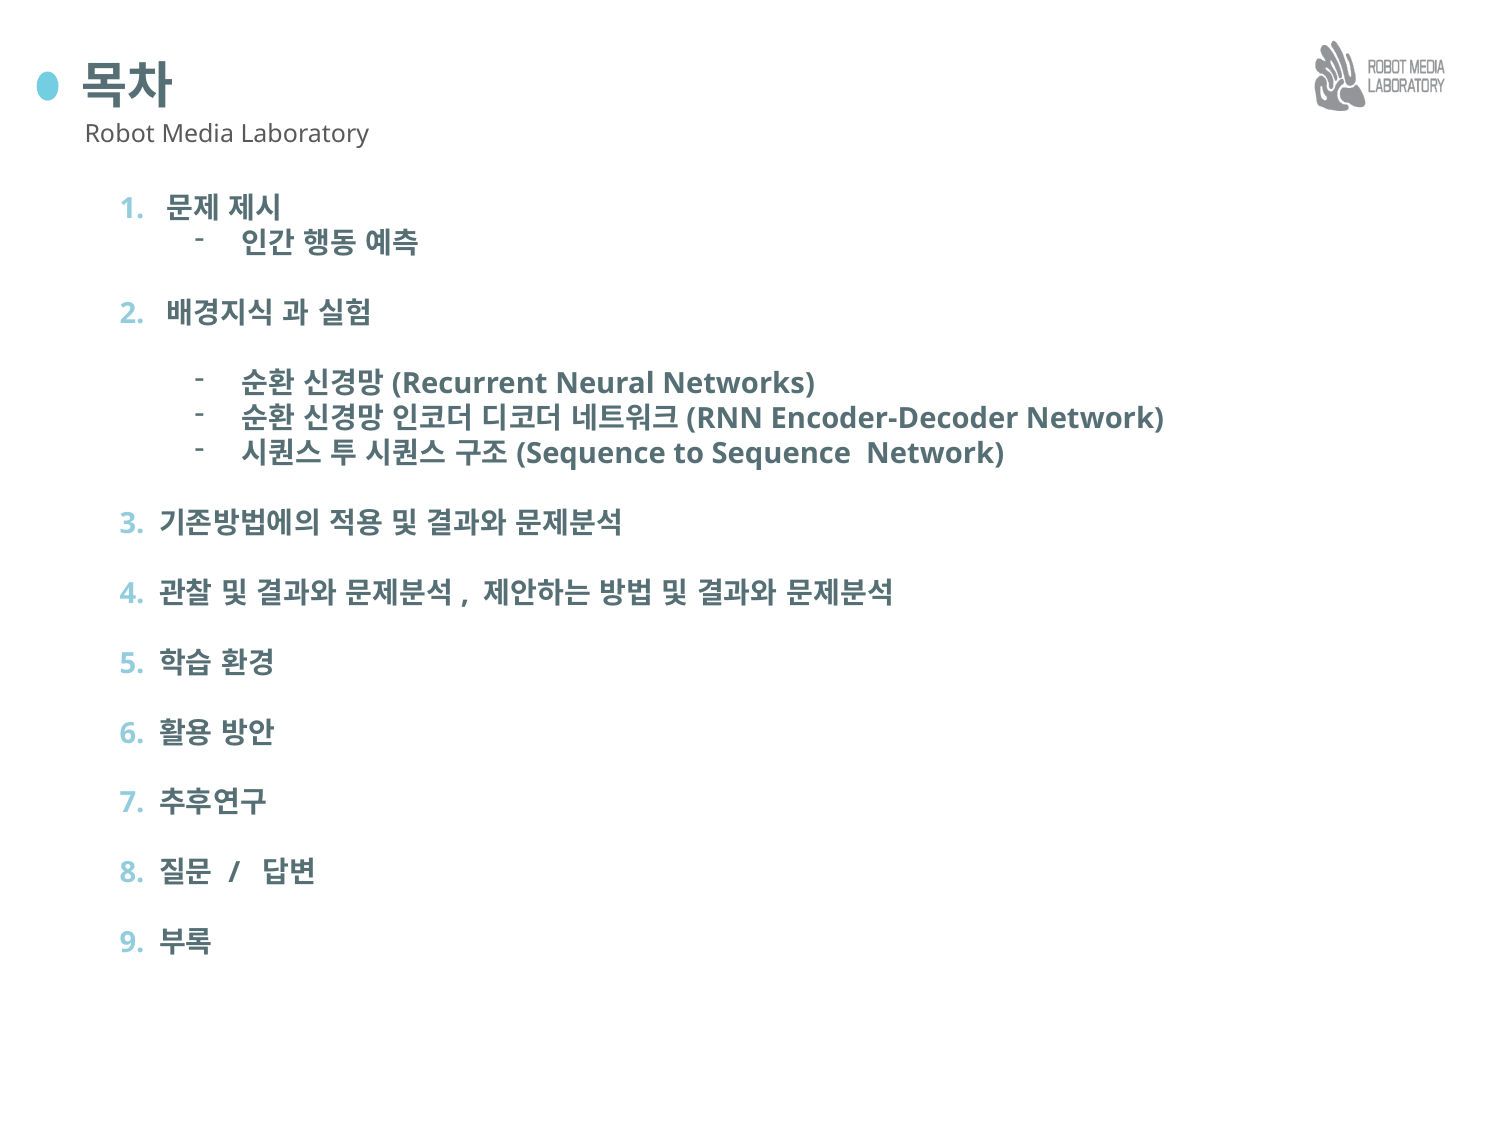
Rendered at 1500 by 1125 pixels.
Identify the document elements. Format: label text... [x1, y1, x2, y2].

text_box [36, 45, 538, 154]
picture [1307, 34, 1451, 119]
text_box 1. 문제 제시 인간 행동 예측 2. 배경지식 과 실험 순환 신경망(Recurrent Neural Networks) 순환 신경망 인코더 디코더 네트워크(RNN Encoder-Decoder Network) 시퀀스 투 시퀀스 구조(Sequence to Sequence Network) 3. 기존방법에의 적용 및 결과와 문제분석 4. 관찰 및 결과와 문제분석, 제안하는 방법 및 결과와 문제분석 5. 학습 환경 6. 활용 방안 7. 추후연구 8. 질문 / 답변 9. 부록 [104, 182, 1309, 966]
